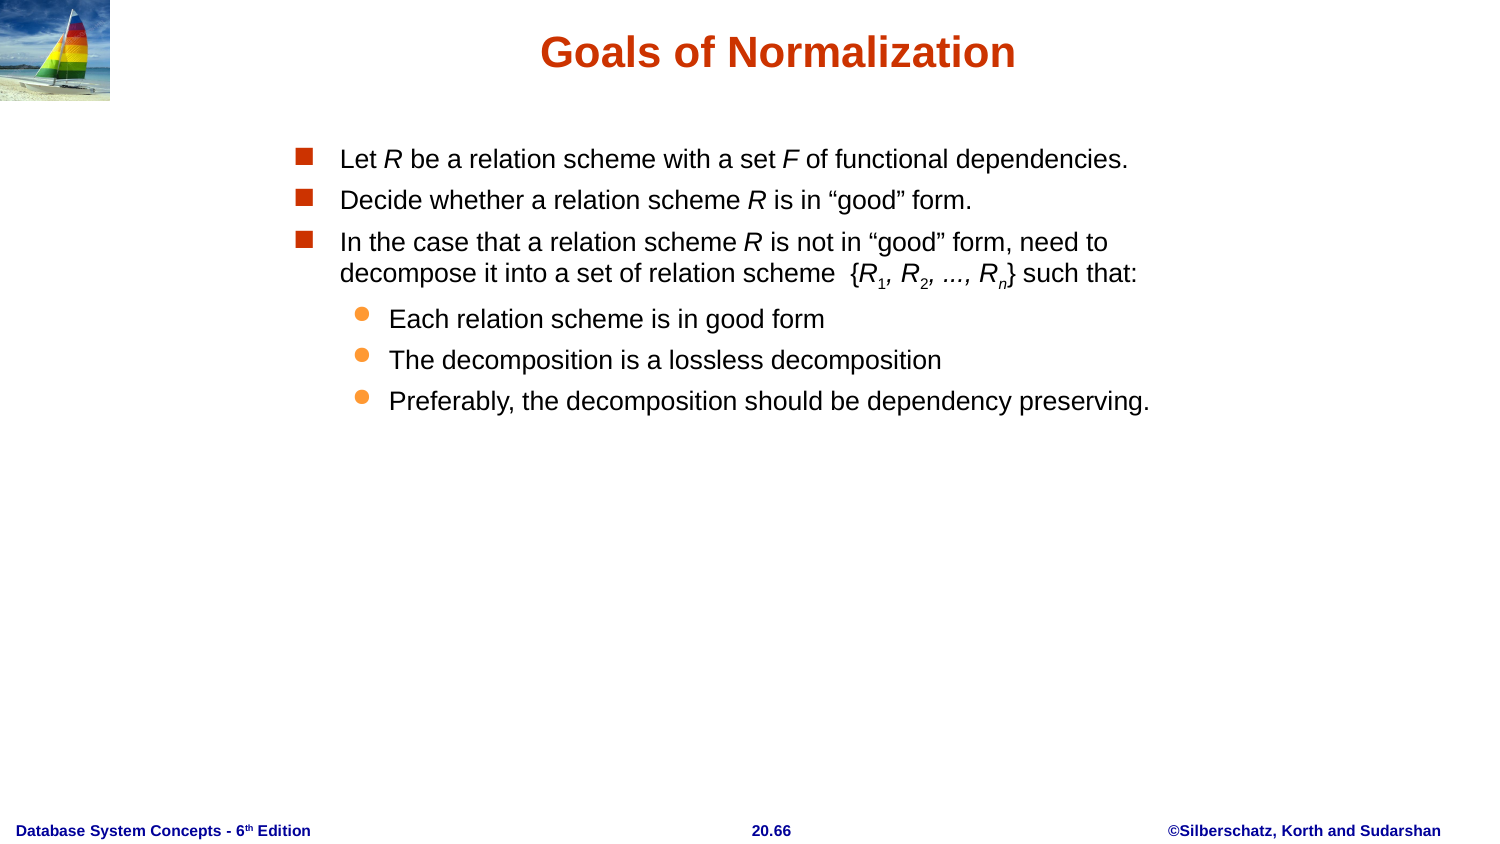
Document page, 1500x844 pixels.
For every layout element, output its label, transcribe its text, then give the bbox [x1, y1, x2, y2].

title Goals of Normalization [349, 22, 1208, 85]
list Let R be a relation scheme with a set F of functional dependencies. Decide whether a relation scheme R is in “good” form. In the case that a relation scheme R is not in “good” form, need to decompose it into a set of relation scheme {R1, R2, ..., Rn} such that: Each relation scheme is in good form The decomposition is a lossless decomposition Preferably, the decomposition should be dependency preserving. [282, 134, 1194, 485]
picture [0, 0, 110, 101]
